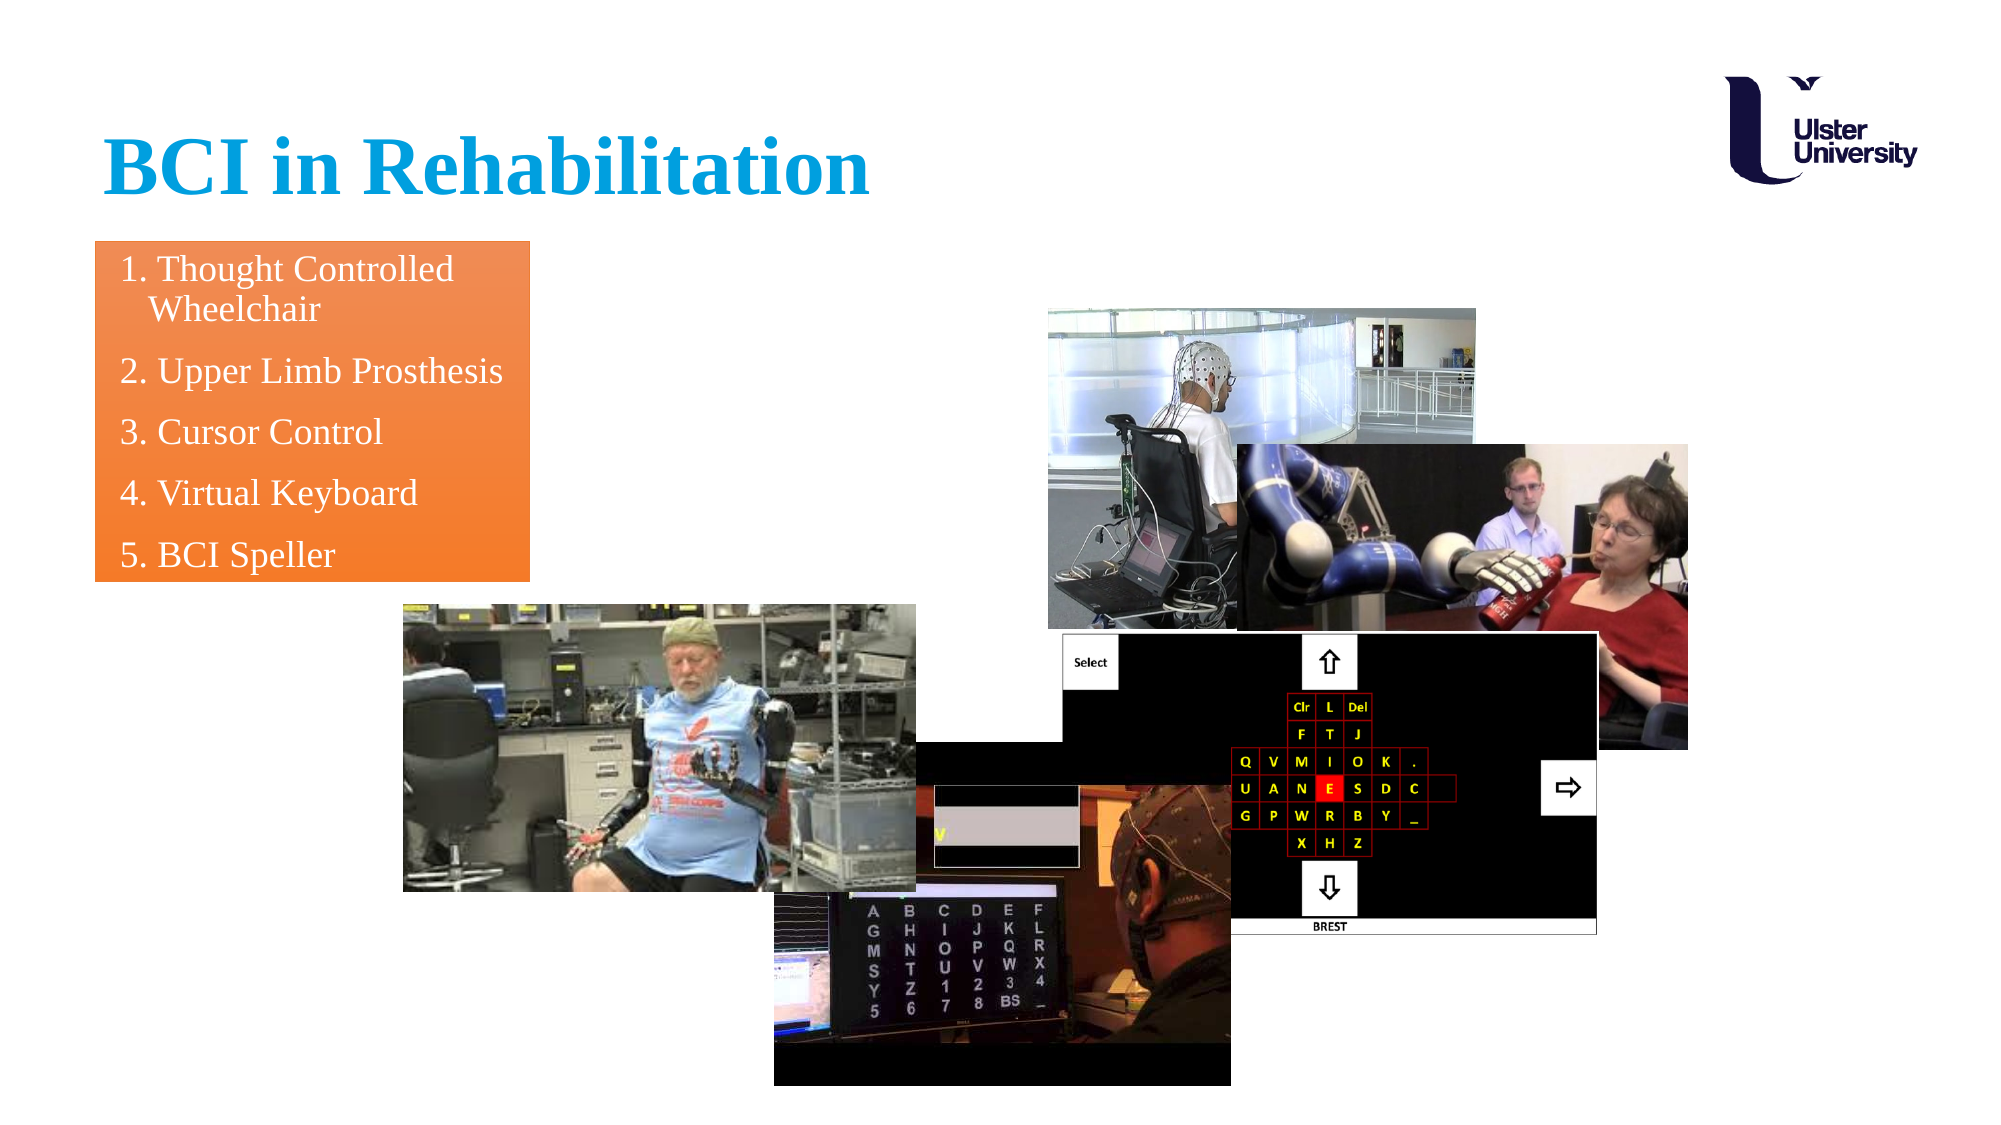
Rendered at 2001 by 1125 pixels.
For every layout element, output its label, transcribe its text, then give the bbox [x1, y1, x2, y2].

picture [1688, 33, 1955, 221]
picture [403, 308, 1688, 1086]
title BCI in Rehabilitation [88, 93, 1693, 221]
text_box 1. Thought Controlled Wheelchair 2. Upper Limb Prosthesis 3. Cursor Control 4. Virtual Keyboard 5. BCI Speller [95, 241, 530, 582]
